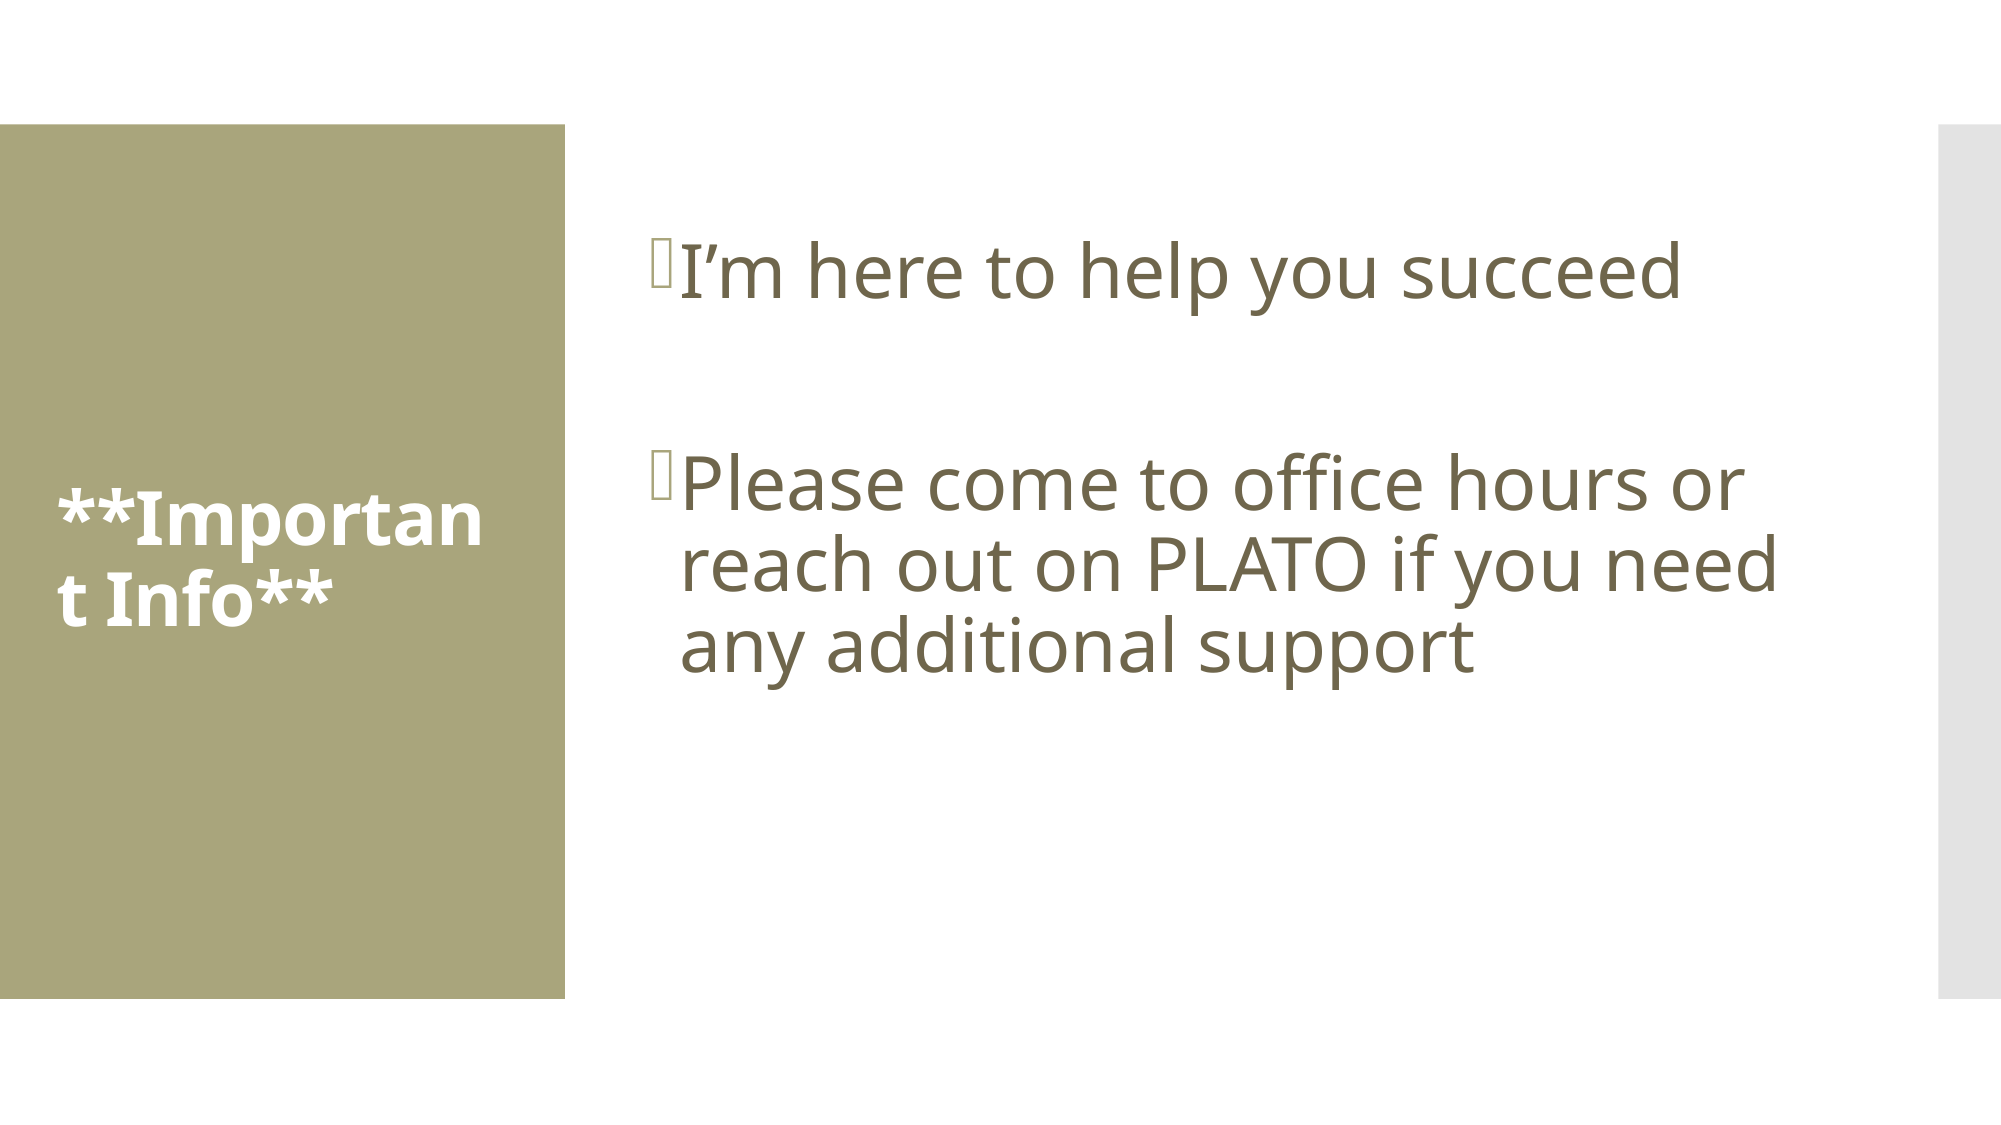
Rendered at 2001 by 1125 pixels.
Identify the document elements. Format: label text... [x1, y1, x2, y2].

title **Important Info** [41, 184, 525, 940]
list I’m here to help you succeed Please come to office hours or reach out on PLATO if you need any additional support [634, 141, 1835, 982]
